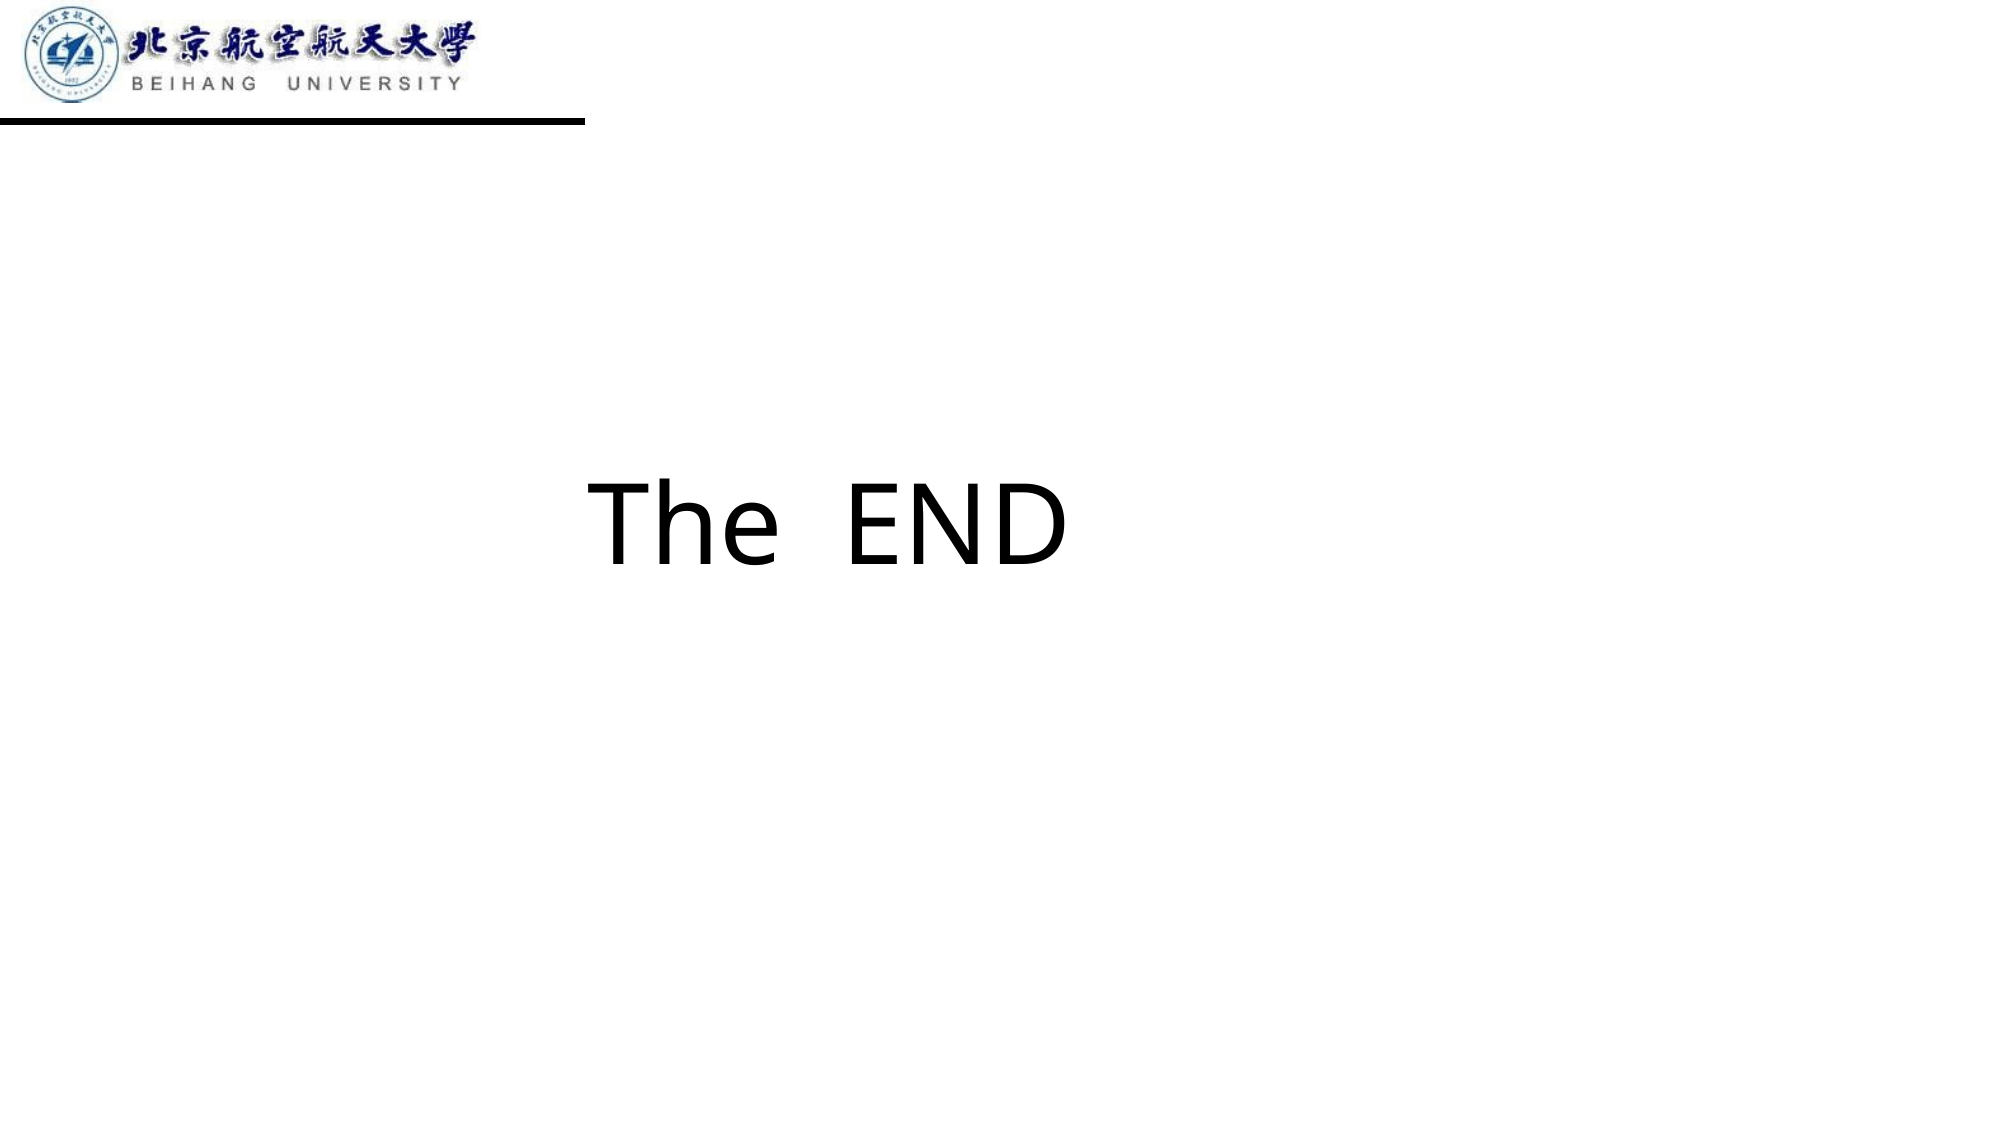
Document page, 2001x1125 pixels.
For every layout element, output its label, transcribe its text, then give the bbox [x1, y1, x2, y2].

text_box The END [572, 403, 1210, 594]
picture [21, 0, 481, 103]
